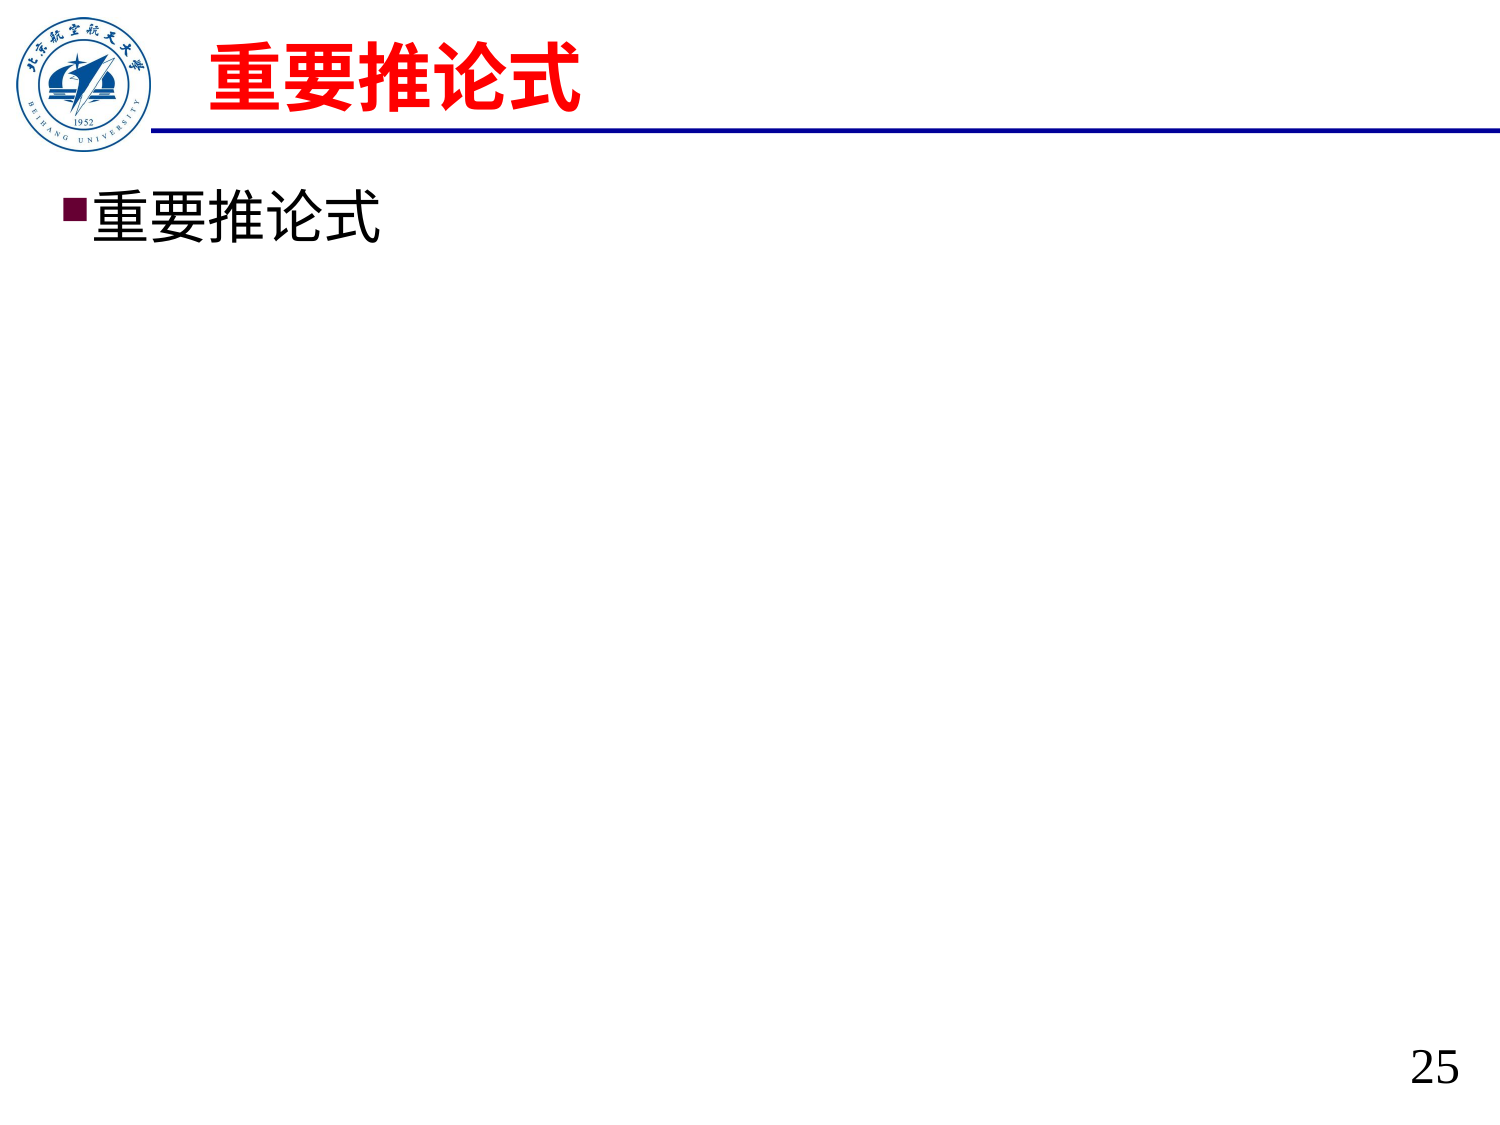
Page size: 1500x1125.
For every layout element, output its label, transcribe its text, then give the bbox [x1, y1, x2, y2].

picture [16, 17, 151, 152]
title 重要推论式 [192, 32, 1415, 120]
